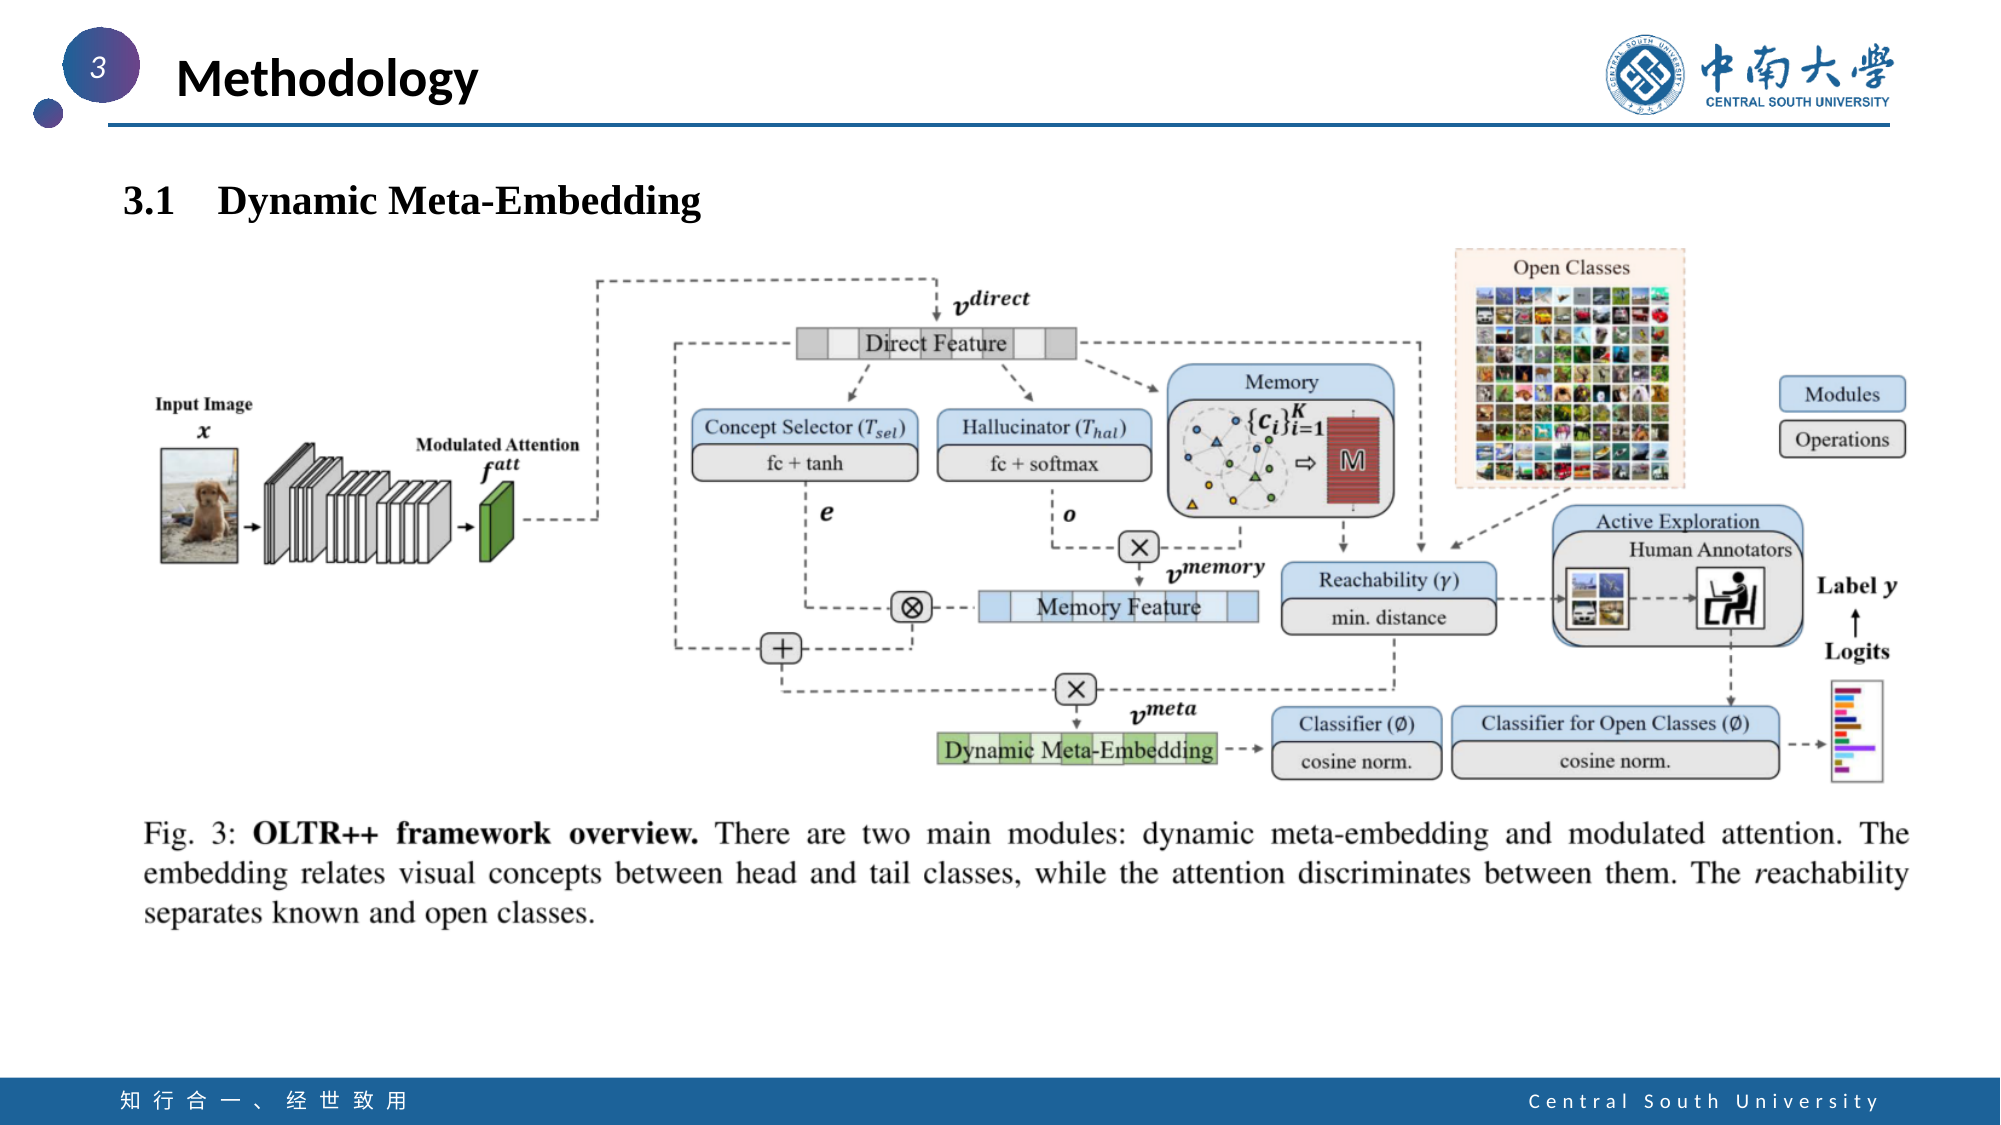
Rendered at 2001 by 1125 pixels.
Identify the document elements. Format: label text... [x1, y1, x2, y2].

text_box [158, 0, 1050, 118]
text_box Central South University [1513, 1080, 1892, 1120]
text_box 3.1 Dynamic Meta-Embedding [108, 140, 1396, 222]
text_box Methodology [175, 8, 1430, 117]
text_box [0, 1077, 2000, 1125]
picture [1594, 28, 1907, 121]
text_box 知行合一、经世致用 [105, 1080, 423, 1120]
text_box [33, 25, 153, 129]
picture [97, 224, 1958, 935]
